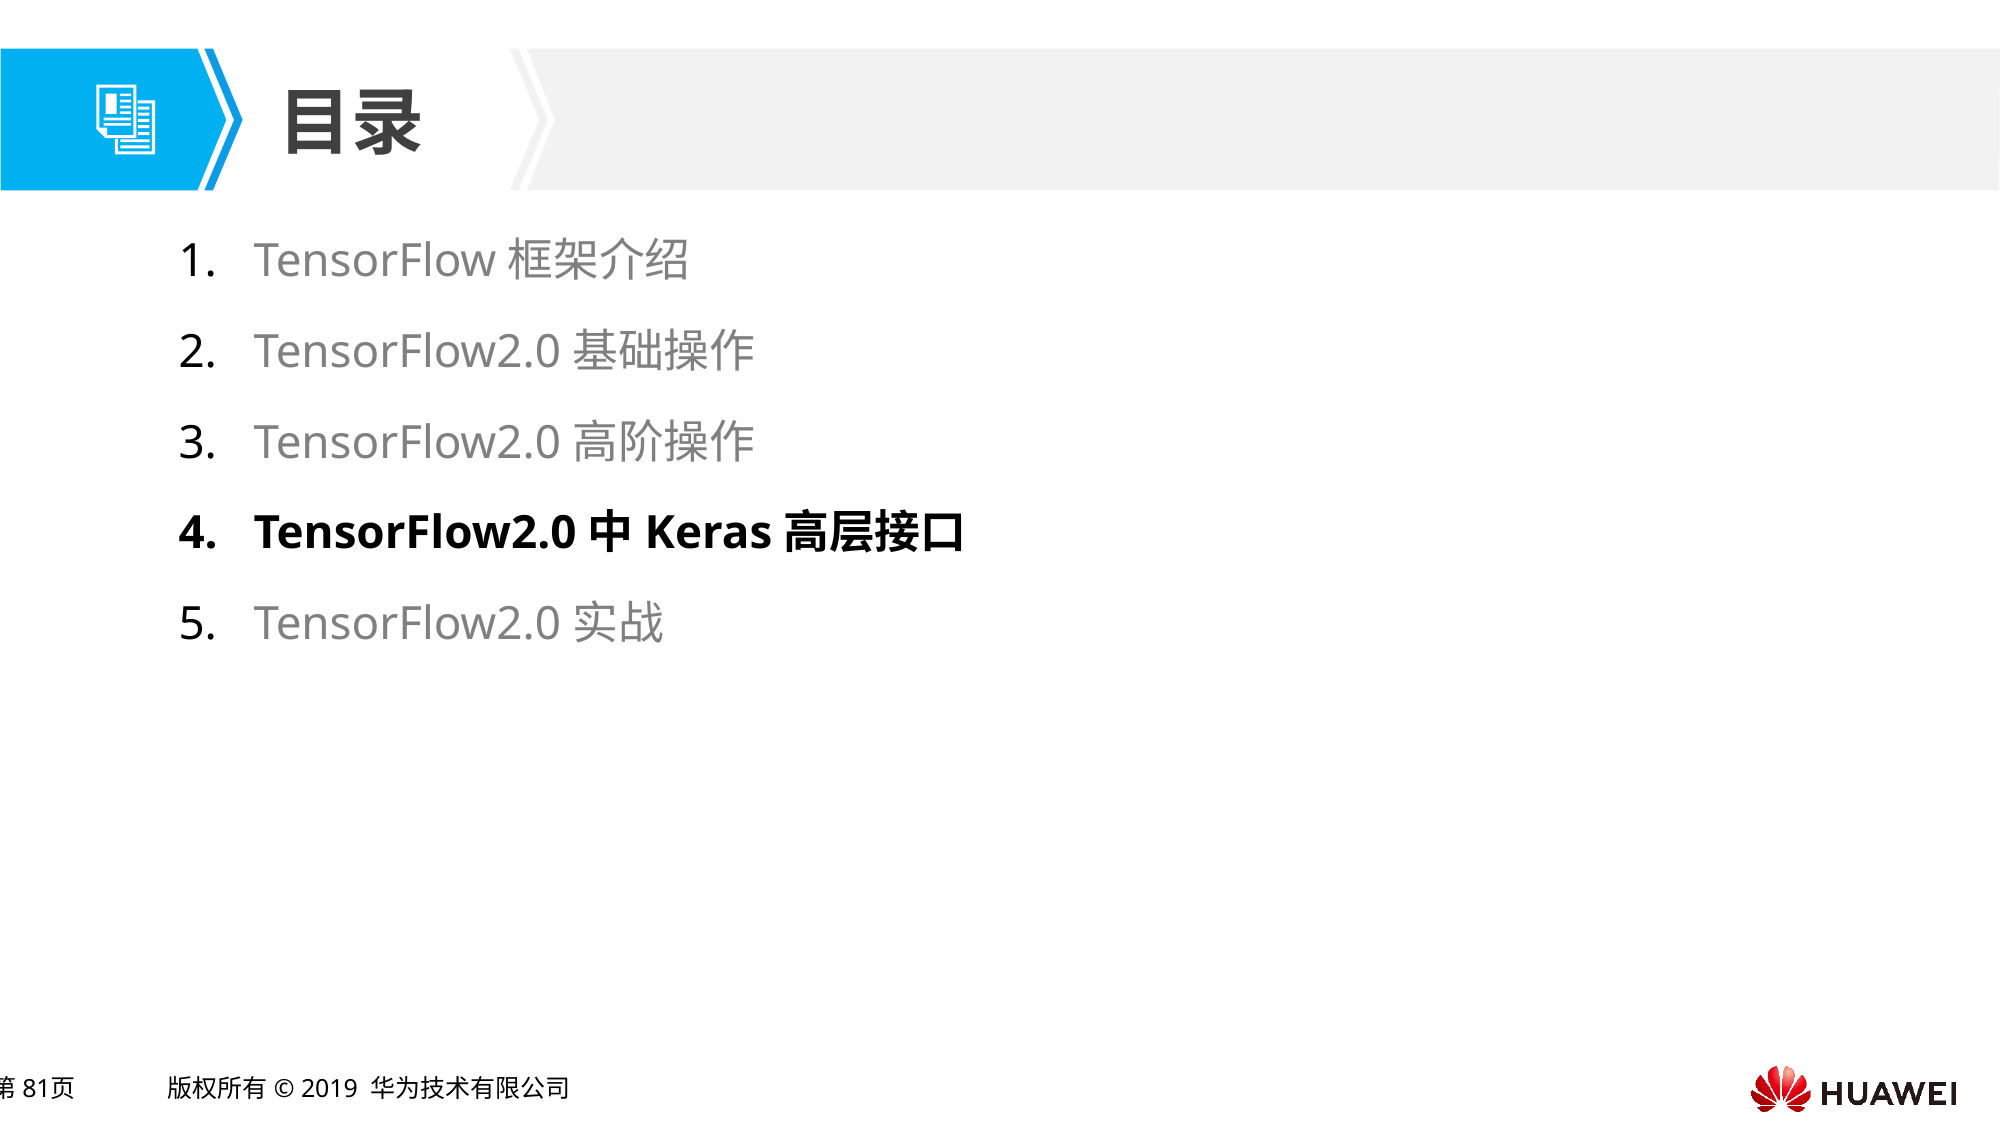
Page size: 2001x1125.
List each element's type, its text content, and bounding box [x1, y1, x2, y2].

list TensorFlow框架介绍 TensorFlow2.0基础操作 TensorFlow2.0高阶操作 TensorFlow2.0中Keras高层接口 TensorFlow2.0实战 [165, 202, 1882, 971]
picture [1751, 1066, 1956, 1112]
